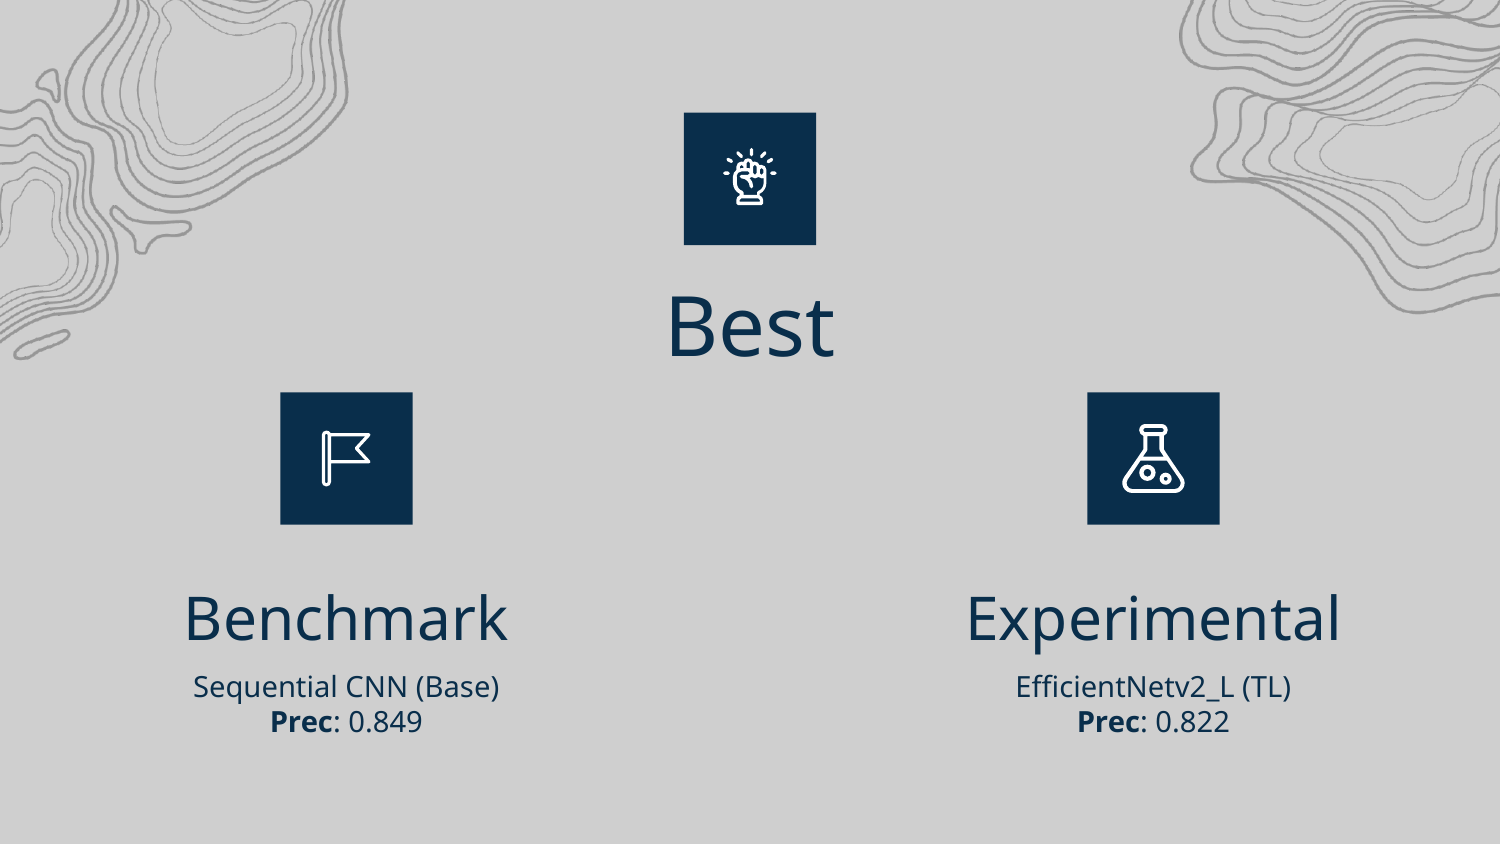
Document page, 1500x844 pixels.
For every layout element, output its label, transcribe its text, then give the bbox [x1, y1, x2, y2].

text_box [321, 430, 371, 487]
title Experimental [942, 544, 1365, 652]
picture [0, 0, 1500, 844]
subtitle Sequential CNN (Base) Prec: 0.849 [135, 652, 558, 746]
subtitle EfficientNetv2_L (TL) Prec: 0.822 [942, 652, 1365, 746]
title Best [539, 265, 961, 388]
title Benchmark [135, 544, 558, 652]
text_box [683, 112, 817, 246]
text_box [722, 147, 778, 206]
text_box [280, 392, 413, 525]
text_box [1087, 392, 1220, 525]
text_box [1119, 423, 1188, 494]
